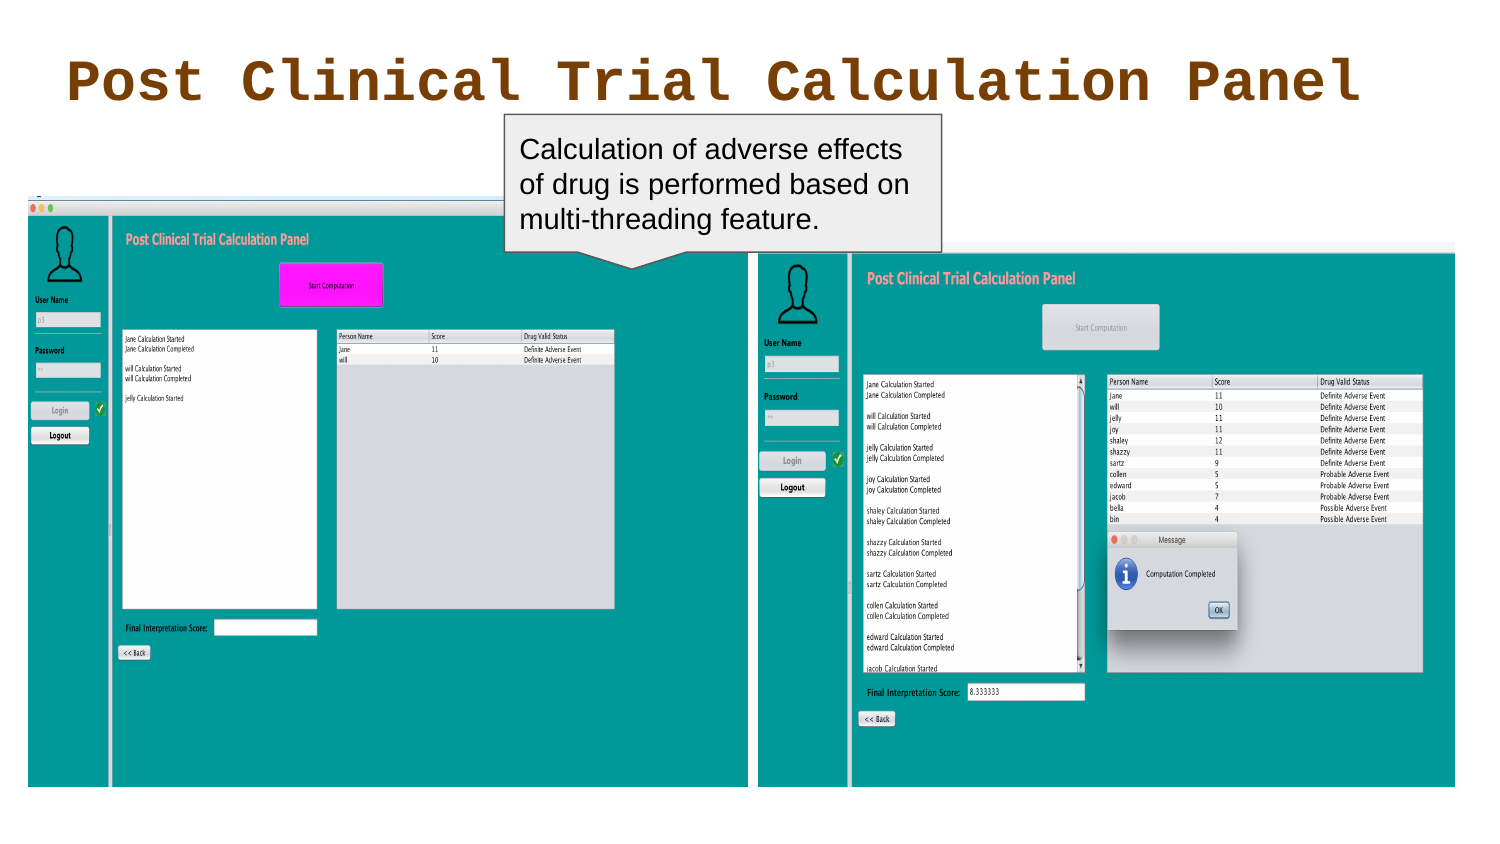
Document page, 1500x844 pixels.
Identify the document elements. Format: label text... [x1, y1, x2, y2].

picture [758, 242, 1455, 787]
picture [28, 196, 748, 787]
title Post Clinical Trial Calculation Panel [51, 26, 1449, 121]
text_box Calculation of adverse effects of drug is performed based on multi-threading feature. [504, 114, 942, 245]
